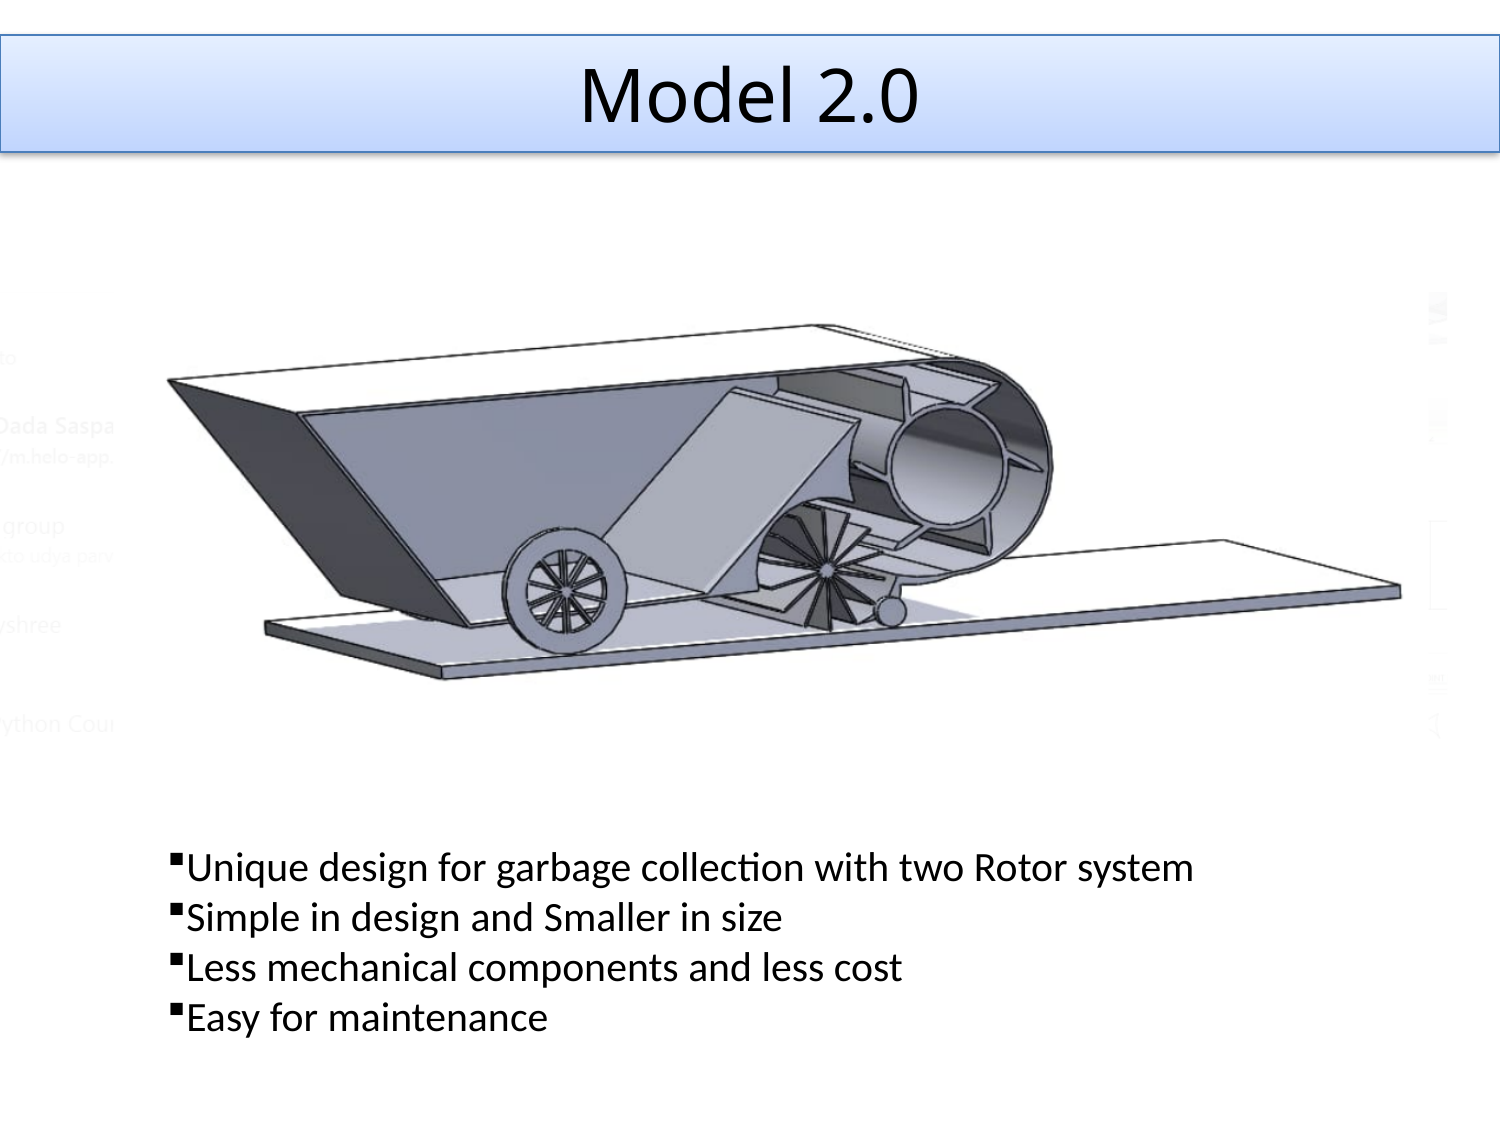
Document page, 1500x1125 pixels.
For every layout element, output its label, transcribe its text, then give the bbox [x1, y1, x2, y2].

text_box Unique design for garbage collection with two Rotor system Simple in design and Smaller in size Less mechanical components and less cost Easy for maintenance [152, 832, 1325, 1097]
title Model 2.0 [0, 34, 1500, 153]
picture [0, 292, 1448, 739]
